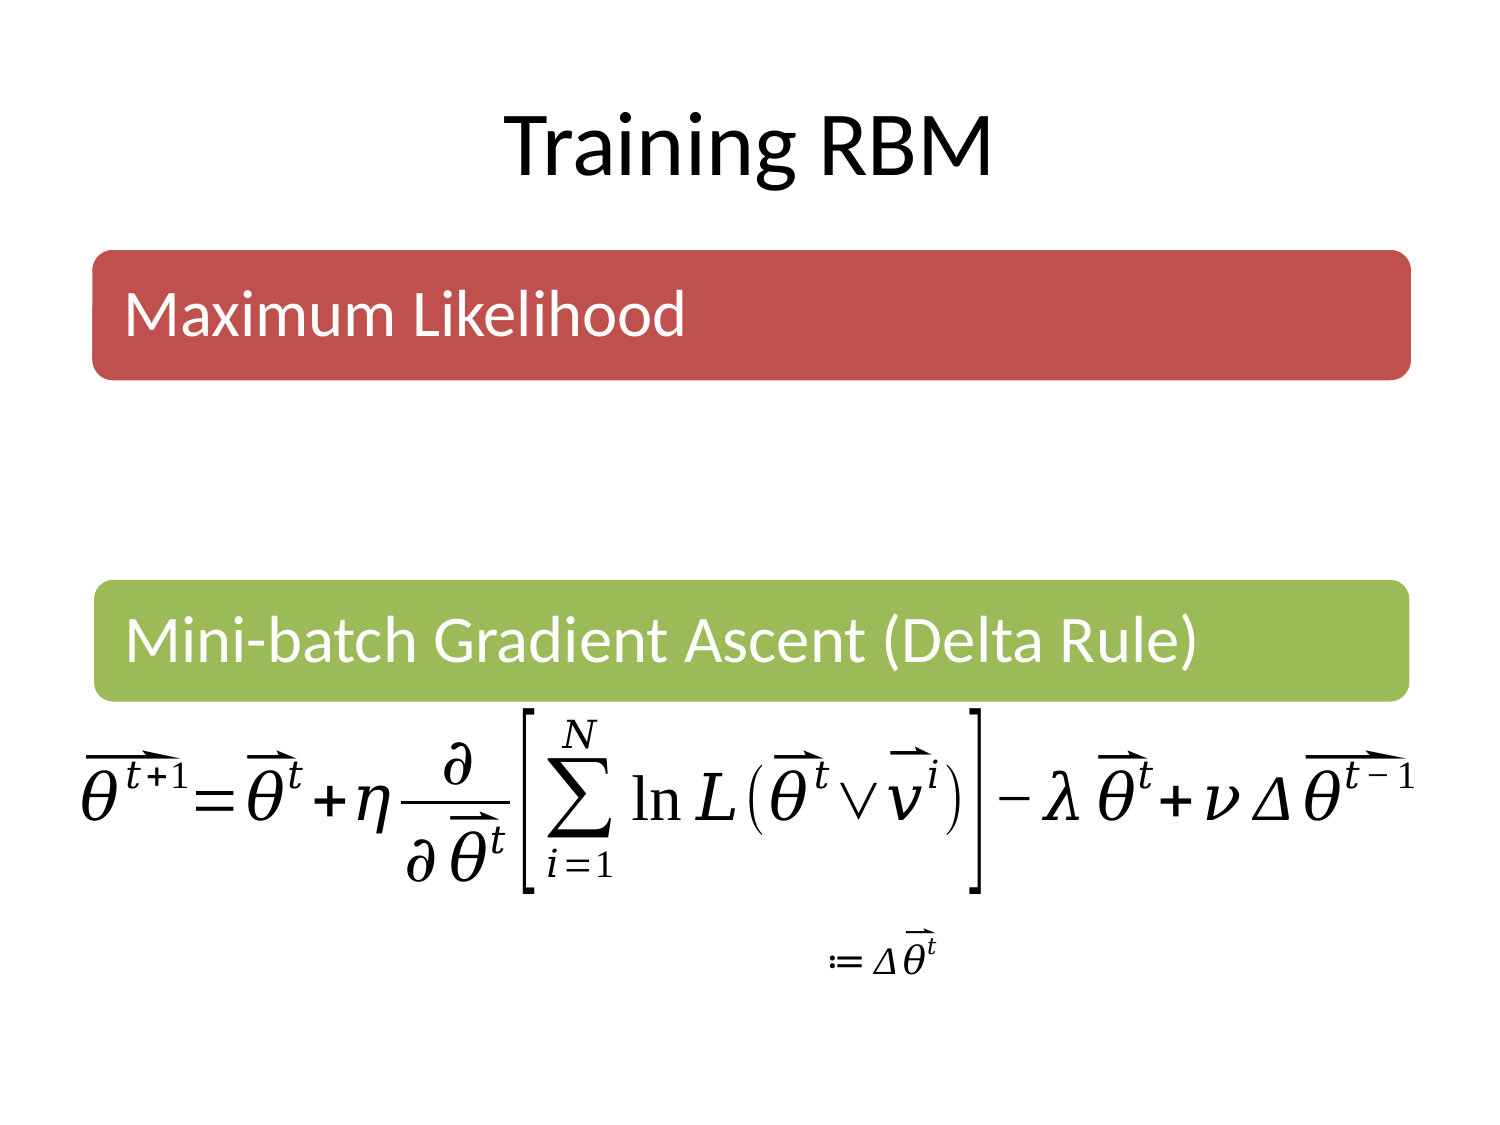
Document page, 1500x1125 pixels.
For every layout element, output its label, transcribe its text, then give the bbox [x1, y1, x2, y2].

title Training RBM [75, 45, 1425, 233]
